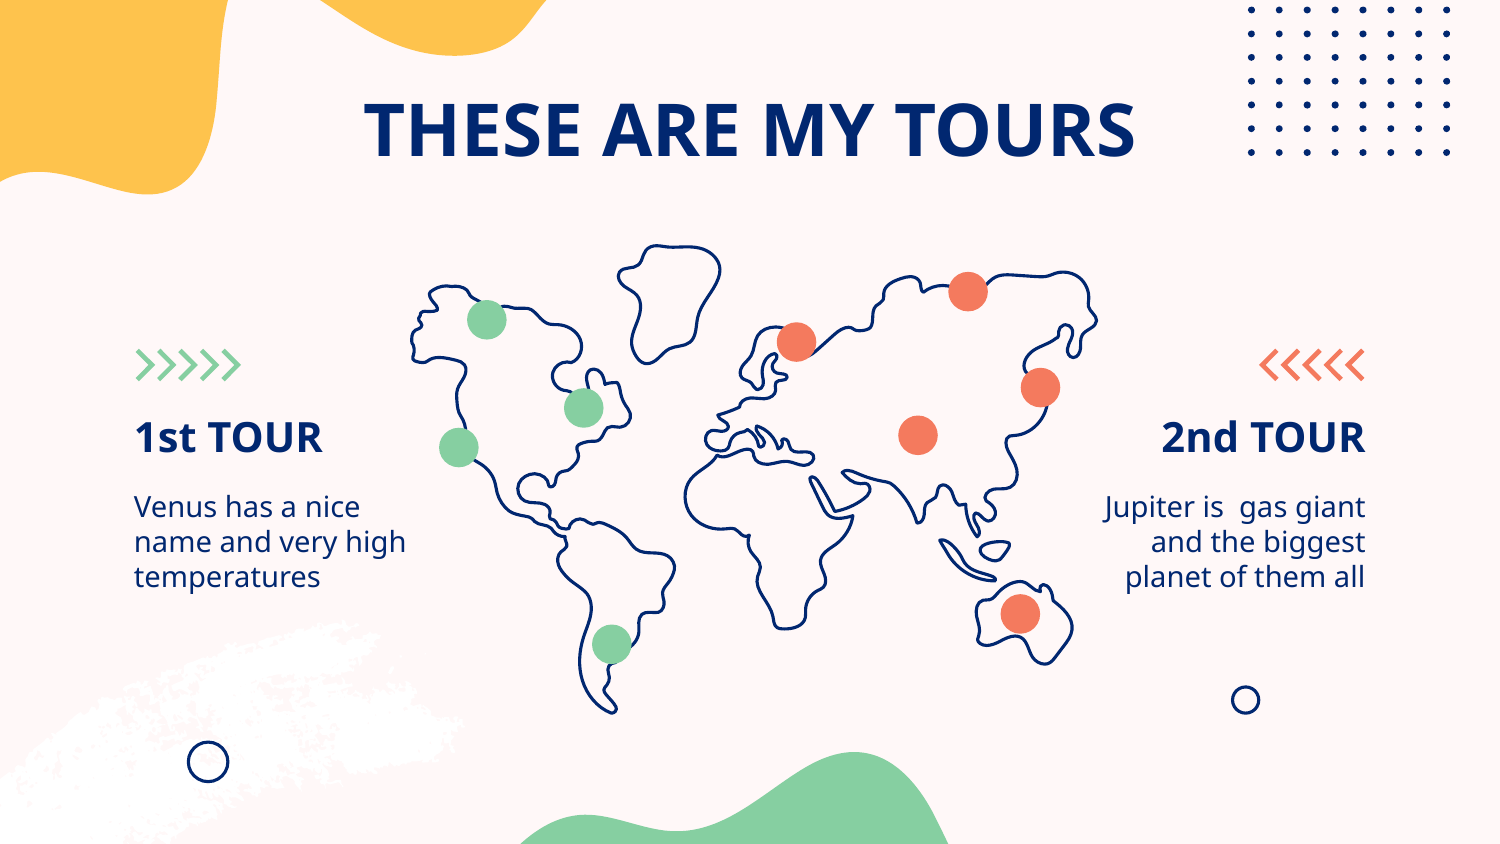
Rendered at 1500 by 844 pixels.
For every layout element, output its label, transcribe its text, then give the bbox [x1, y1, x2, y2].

text_box Venus has a nice name and very high temperatures [119, 470, 406, 613]
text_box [411, 245, 1097, 685]
text_box [0, 0, 228, 195]
text_box 2nd TOUR [1102, 401, 1381, 470]
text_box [1247, 0, 1452, 157]
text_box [1258, 348, 1365, 382]
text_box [188, 686, 1260, 782]
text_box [135, 348, 242, 382]
text_box Jupiter is gas giant and the biggest planet of them all [1102, 470, 1381, 613]
title THESE ARE MY TOURS [302, 88, 1198, 167]
text_box [520, 790, 949, 844]
text_box 1st TOUR [119, 401, 406, 470]
